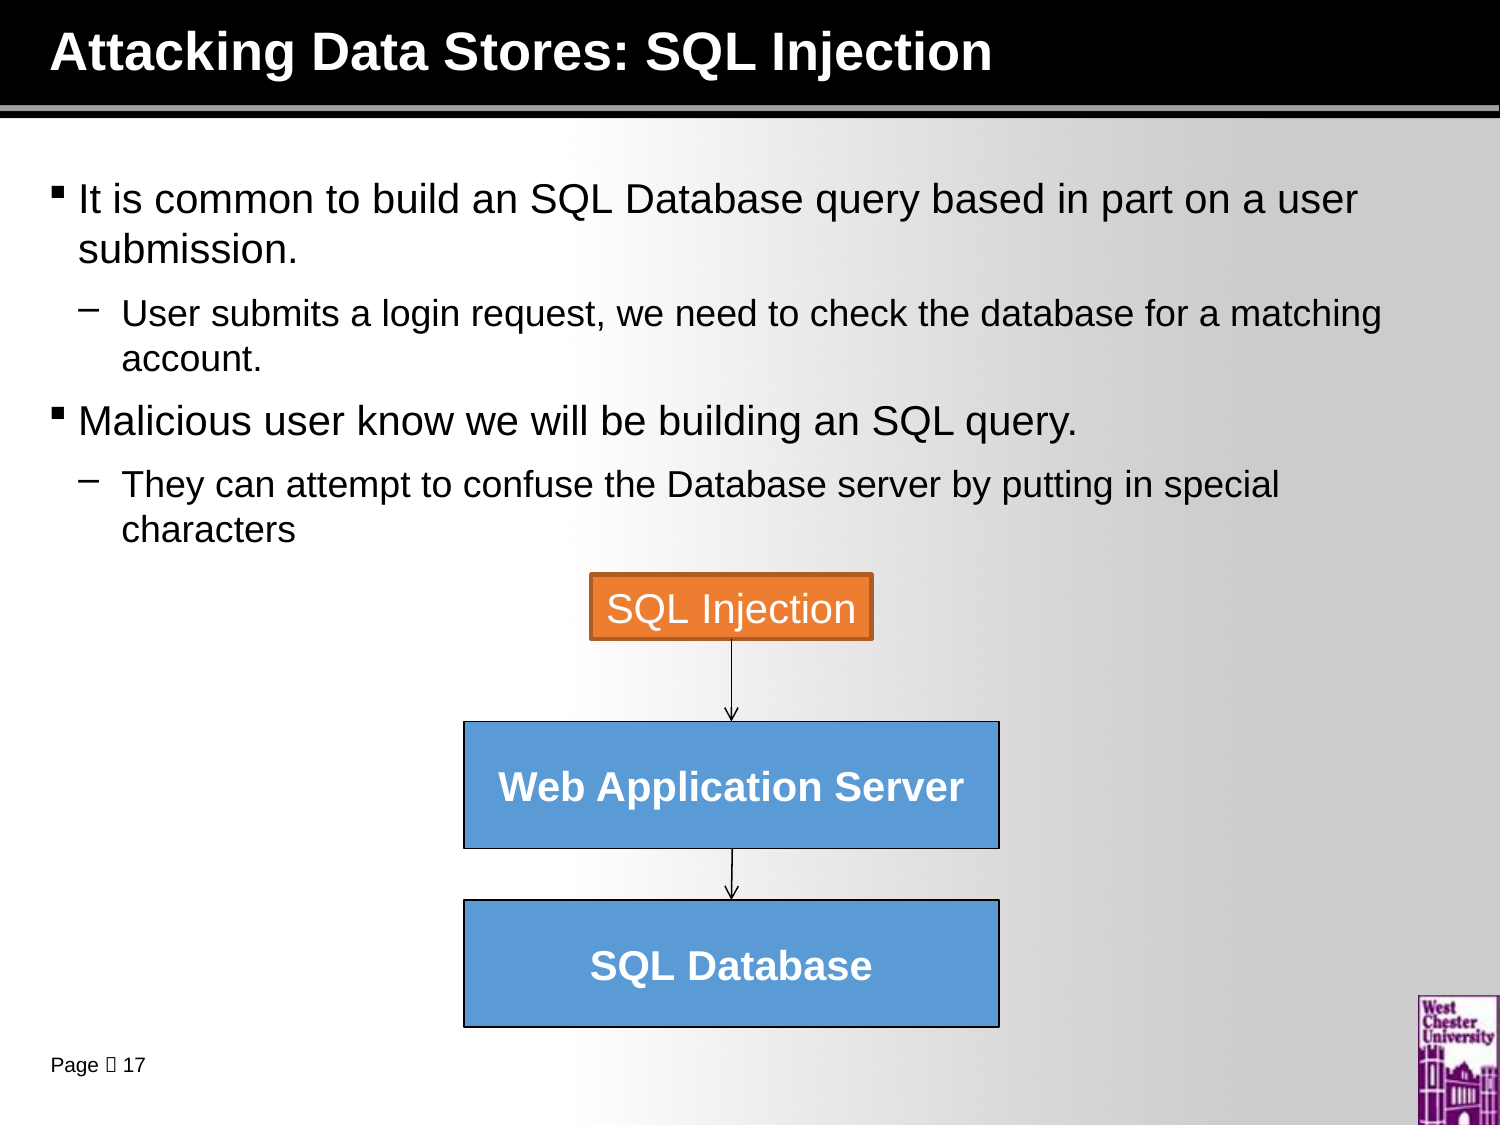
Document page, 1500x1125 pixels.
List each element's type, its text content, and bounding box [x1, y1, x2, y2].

title Attacking Data Stores: SQL Injection [49, 16, 1447, 123]
text_box Web Application Server [463, 721, 999, 849]
picture [0, 0, 1500, 1125]
text_box SQL Injection [589, 572, 874, 641]
text_box SQL Database [463, 899, 999, 1028]
list It is common to build an SQL Database query based in part on a user submission. User submits a login request, we need to check the database for a matching account. Malicious user know we will be building an SQL query. They can attempt to confuse the Database server by putting in special characters [48, 172, 1447, 880]
